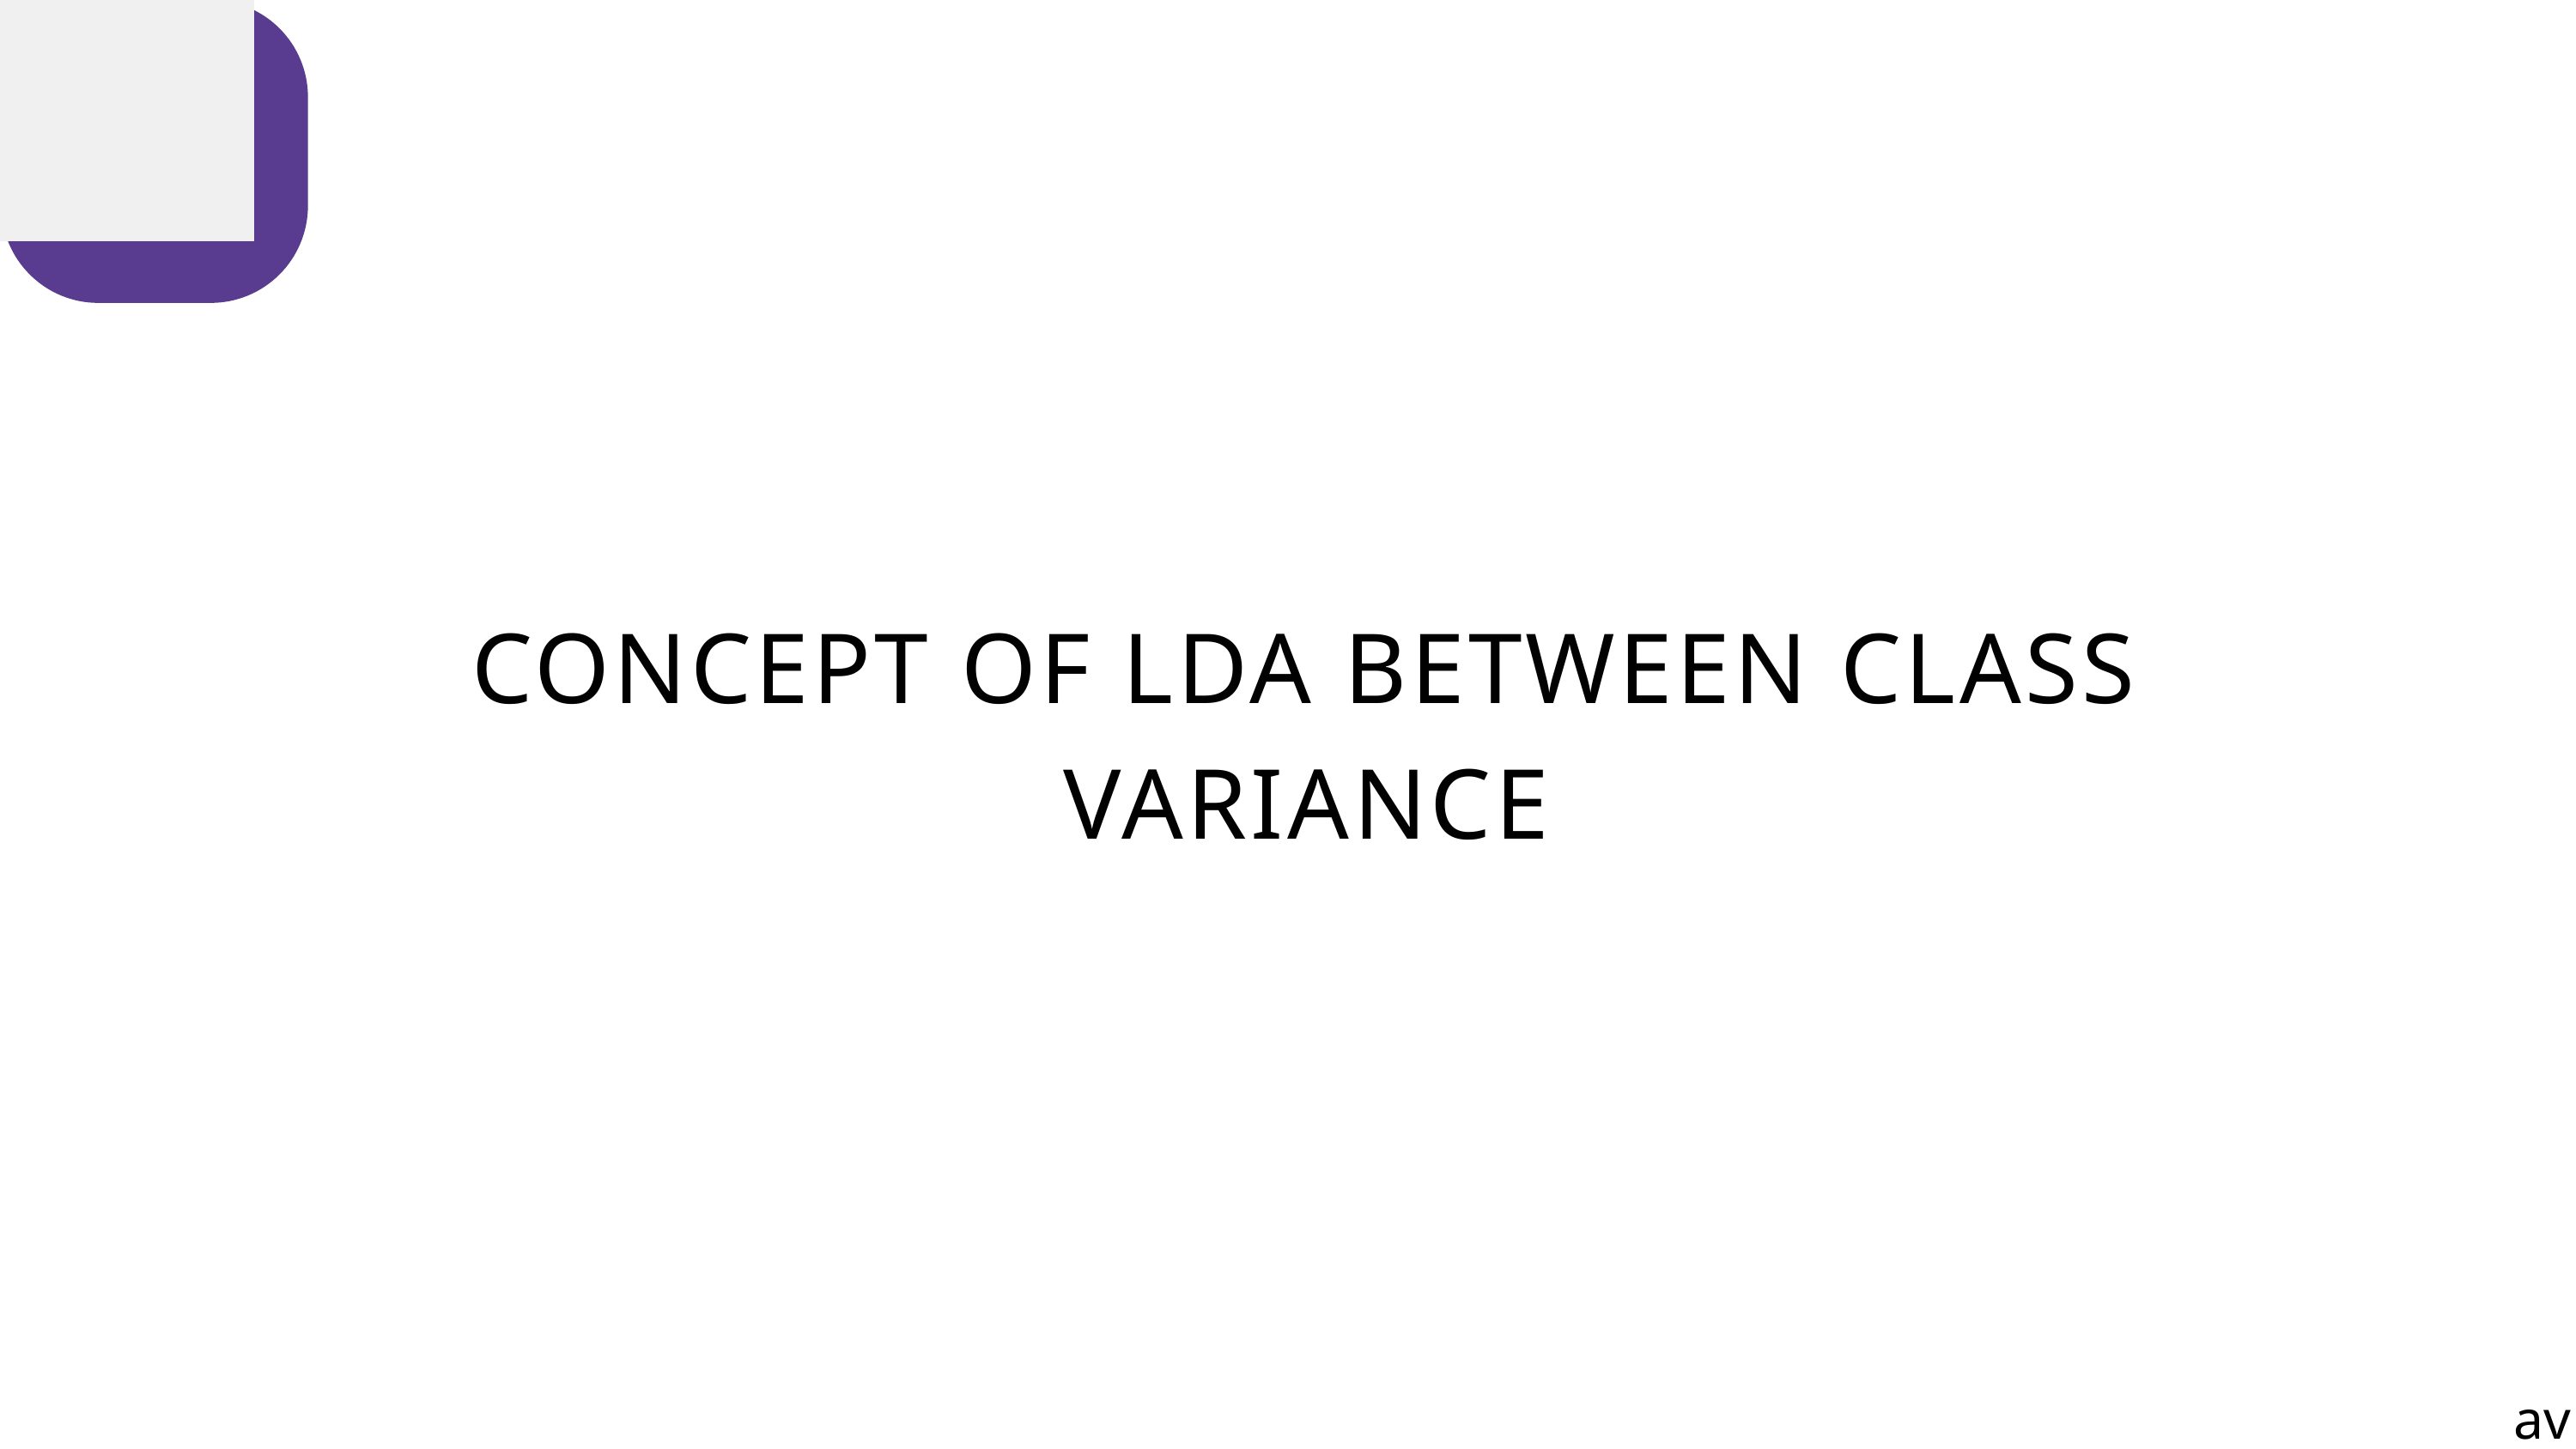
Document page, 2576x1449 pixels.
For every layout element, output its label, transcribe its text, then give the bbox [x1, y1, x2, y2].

text_box CONCEPT OF LDA BETWEEN CLASS VARIANCE [252, 587, 2360, 858]
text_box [1, 0, 308, 304]
text_box av [2509, 1374, 2576, 1449]
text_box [0, 0, 254, 242]
